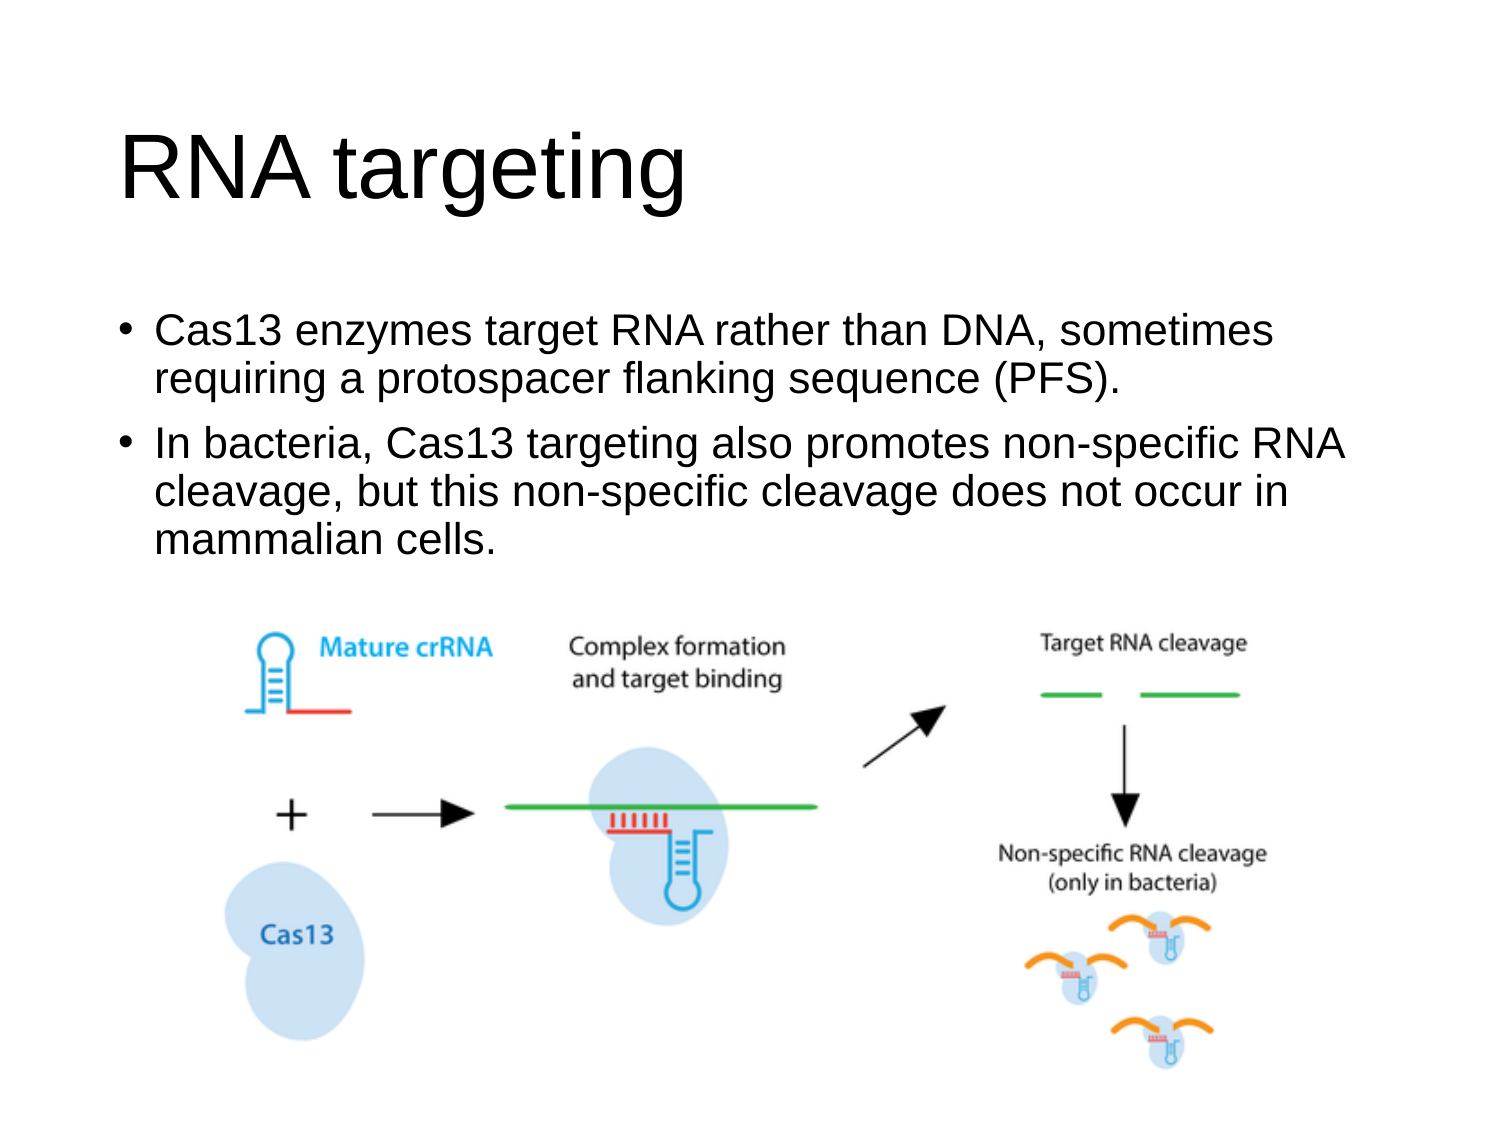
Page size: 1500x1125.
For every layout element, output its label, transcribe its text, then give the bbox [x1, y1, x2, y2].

title RNA targeting [103, 59, 1397, 278]
picture [211, 612, 1289, 1083]
list Cas13 enzymes target RNA rather than DNA, sometimes requiring a protospacer flanking sequence (PFS). In bacteria, Cas13 targeting also promotes non-specific RNA cleavage, but this non-specific cleavage does not occur in mammalian cells. [103, 299, 1397, 573]
